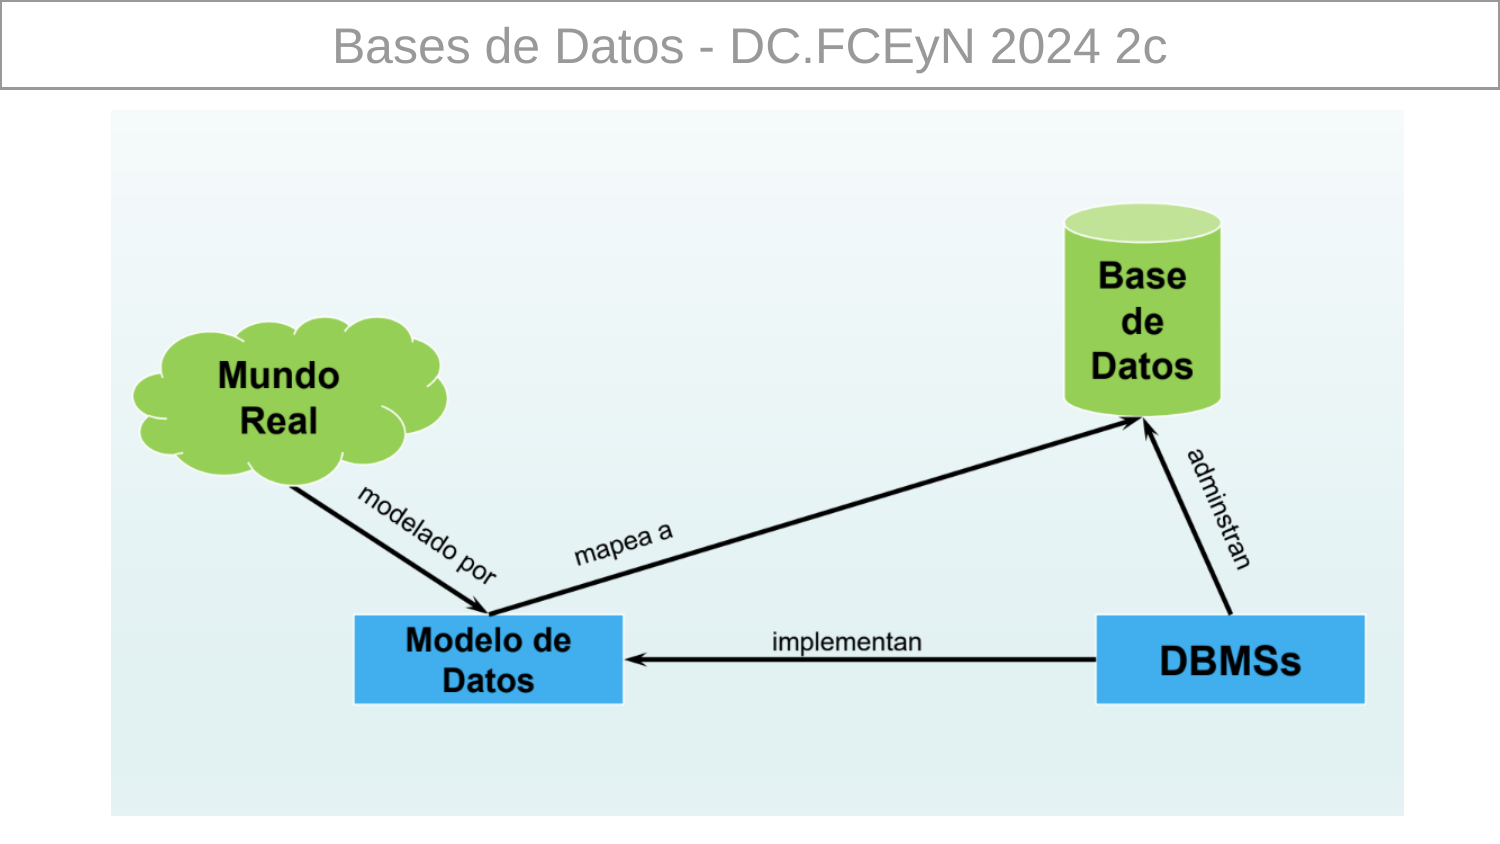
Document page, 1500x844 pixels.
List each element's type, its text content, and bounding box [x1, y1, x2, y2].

title Bases de Datos - DC.FCEyN 2024 2c [0, 0, 1500, 89]
picture [110, 110, 1405, 816]
